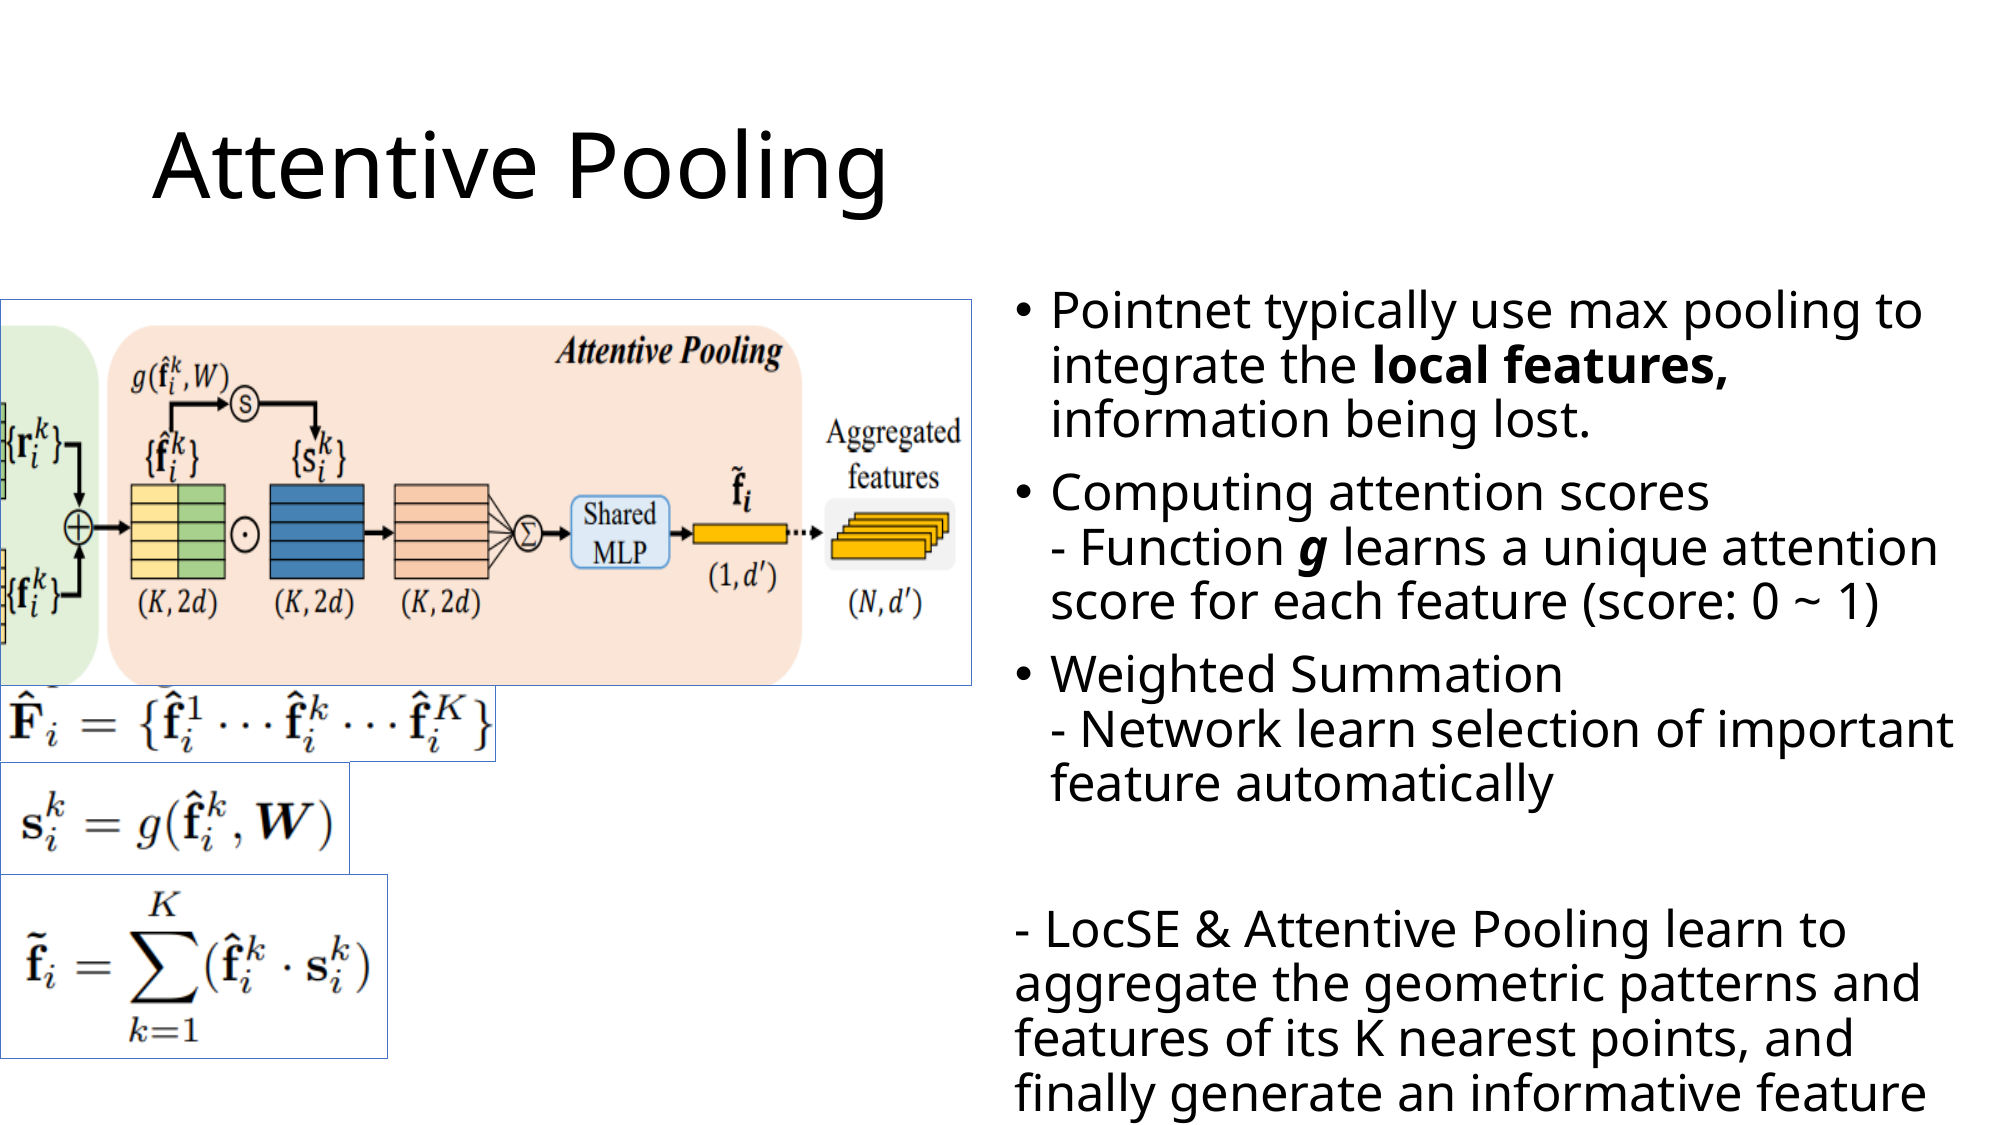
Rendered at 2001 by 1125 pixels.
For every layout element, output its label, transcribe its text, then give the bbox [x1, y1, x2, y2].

list Pointnet typically use max pooling to integrate the local features, information being lost. Computing attention scores - Function g learns a unique attention score for each feature (score: 0 ~ 1) Weighted Summation - Network learn selection of important feature automatically - LocSE & Attentive Pooling learn to aggregate the geometric patterns and features of its K nearest points, and finally generate an informative feature [999, 277, 1972, 1125]
title Attentive Pooling [137, 59, 1863, 278]
picture [0, 299, 972, 1059]
